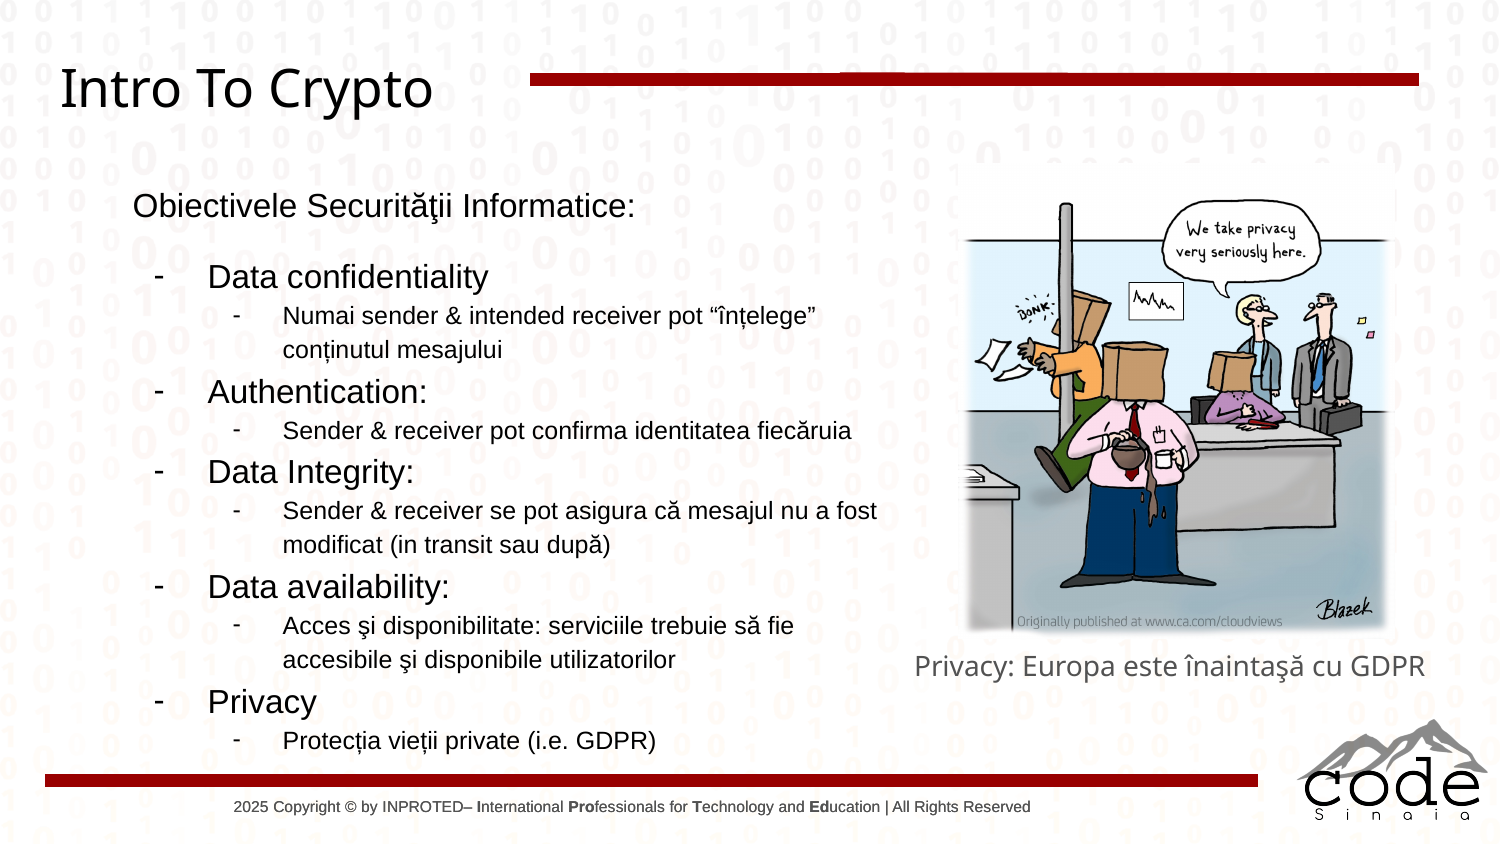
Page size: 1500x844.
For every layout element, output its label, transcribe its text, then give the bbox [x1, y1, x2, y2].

picture [1296, 719, 1488, 844]
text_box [867, 162, 1473, 691]
text_box 2025 Copyright © by INPROTED– International Professionals for Technology and Education | All Rights Reserved [45, 787, 1220, 826]
title Intro To Crypto [45, 39, 1443, 134]
list Obiectivele Securităţii Informatice: Data confidentiality Numai sender & intended receiver pot “înțelege” conținutul mesajului Authentication: Sender & receiver pot confirma identitatea fiecăruia Data Integrity: Sender & receiver se pot asigura că mesajul nu a fost modificat (in transit sau după) Data availability: Acces şi disponibilitate: serviciile trebuie să fie accesibile şi disponibile utilizatorilor Privacy Protecția vieții private (i.e. GDPR) [117, 163, 898, 724]
